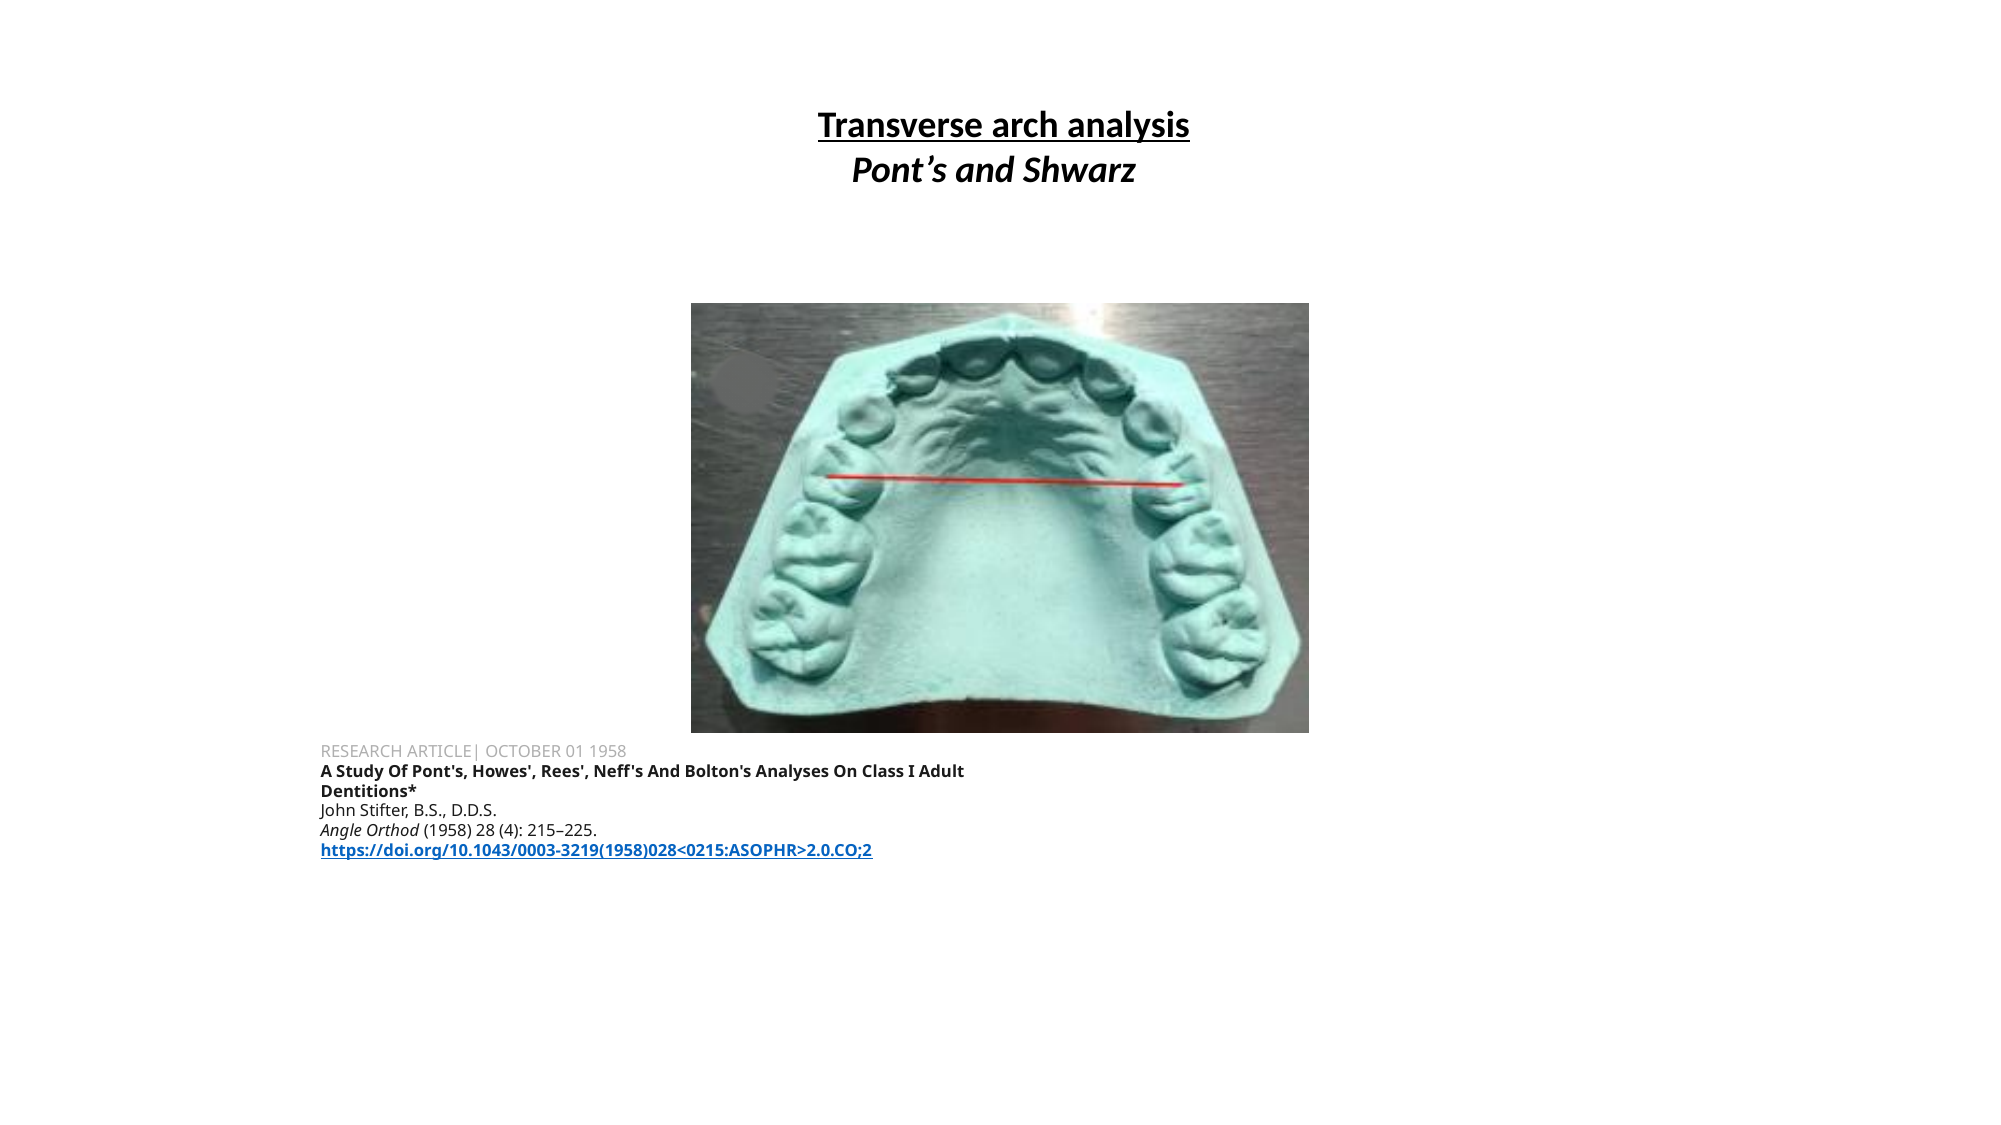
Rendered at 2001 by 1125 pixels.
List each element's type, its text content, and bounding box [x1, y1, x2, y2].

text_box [691, 303, 1309, 733]
text_box Transverse arch analysis Pont’s and Shwarz [803, 92, 1222, 198]
text_box RESEARCH ARTICLE| OCTOBER 01 1958 A Study Of Pont's, Howes', Rees', Neff's And Bolton's Analyses On Class I Adult Dentitions* John Stifter, B.S., D.D.S. Angle Orthod (1958) 28 (4): 215–225. https://doi.org/10.1043/0003-3219(1958)028<0215:ASOPHR>2.0.CO;2 [305, 733, 1027, 871]
